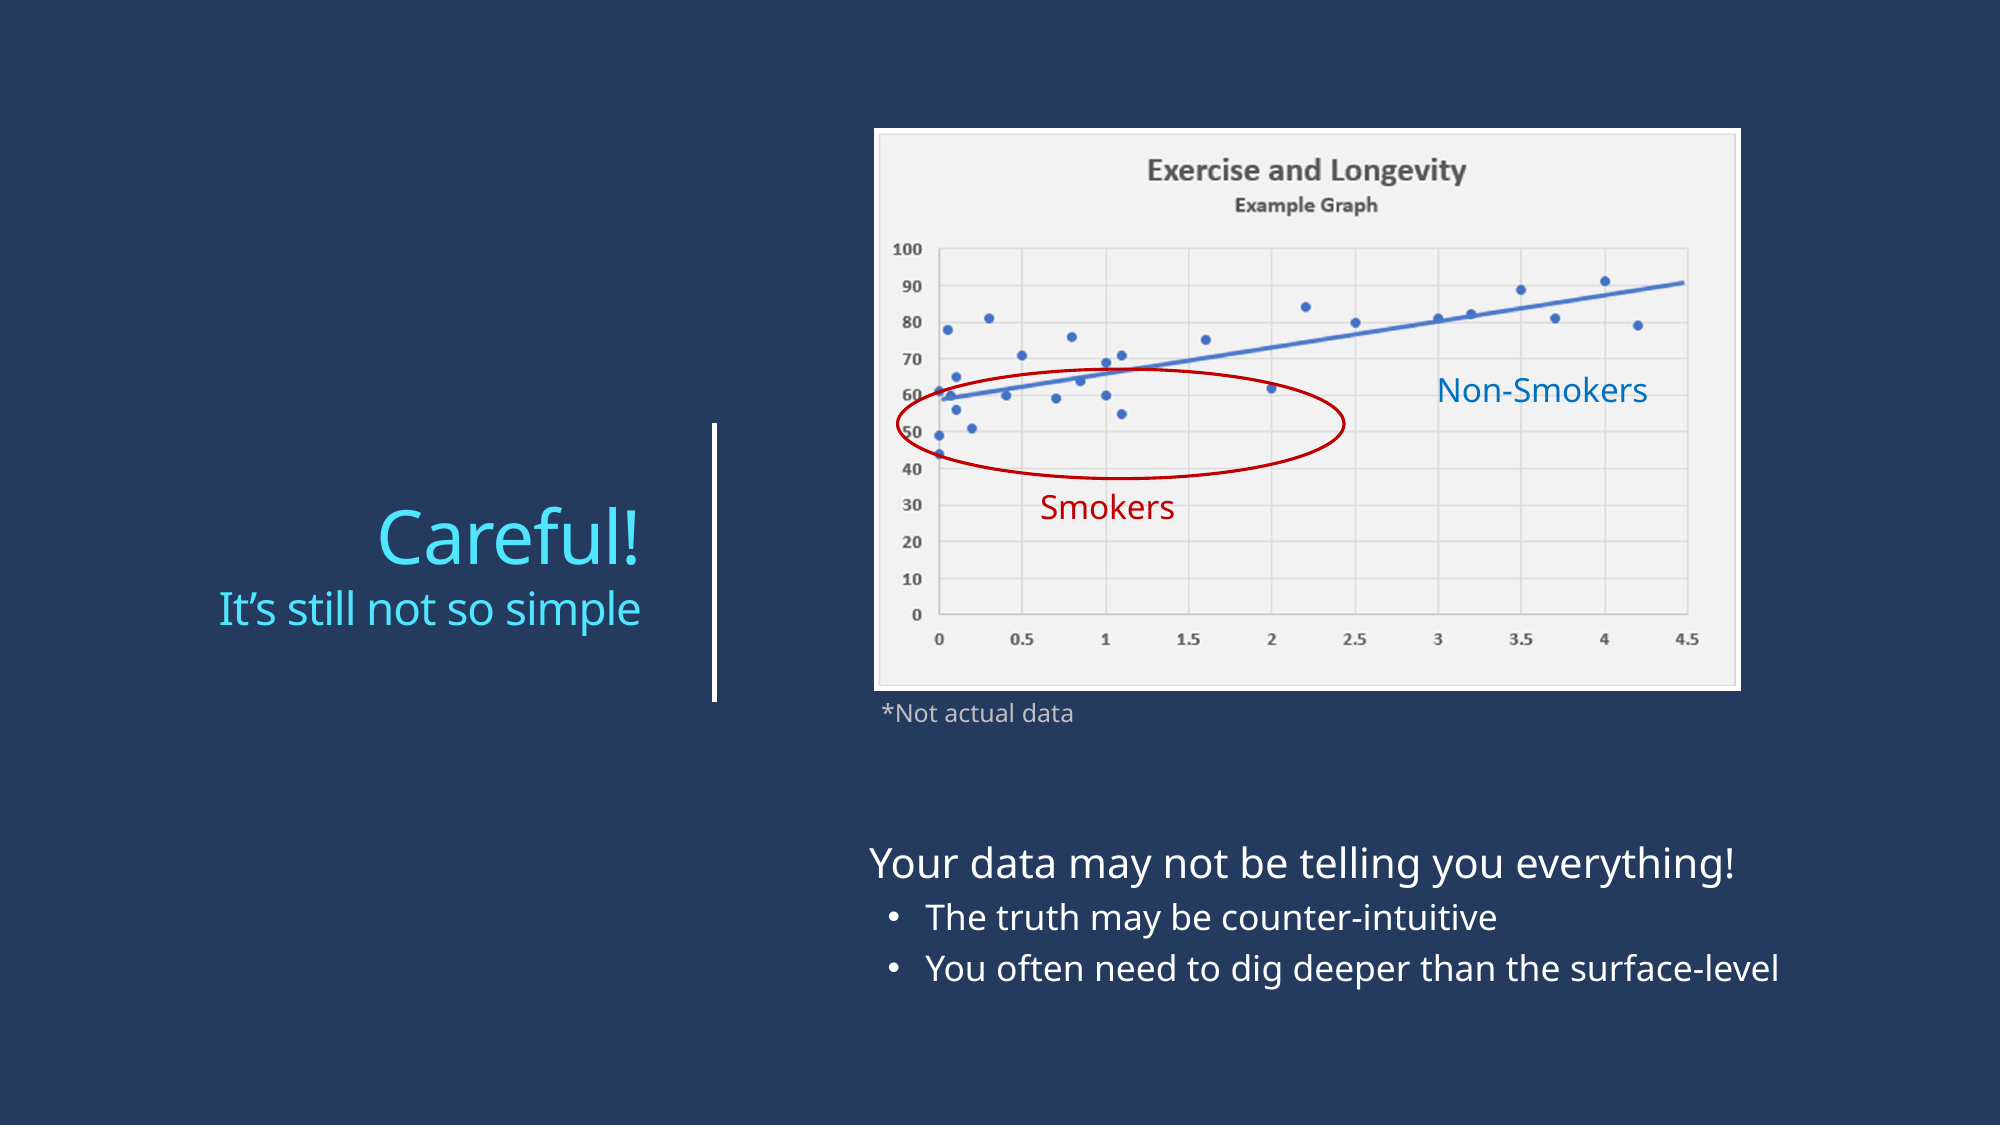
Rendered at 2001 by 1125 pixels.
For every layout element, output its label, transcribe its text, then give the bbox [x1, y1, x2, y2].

title Careful! It’s still not so simple [148, 353, 643, 771]
picture [874, 128, 1742, 691]
text_box *Not actual data [865, 688, 1498, 736]
text_box Your data may not be telling you everything! The truth may be counter-intuitive You often need to dig deeper than the surface-level [854, 828, 1889, 1018]
